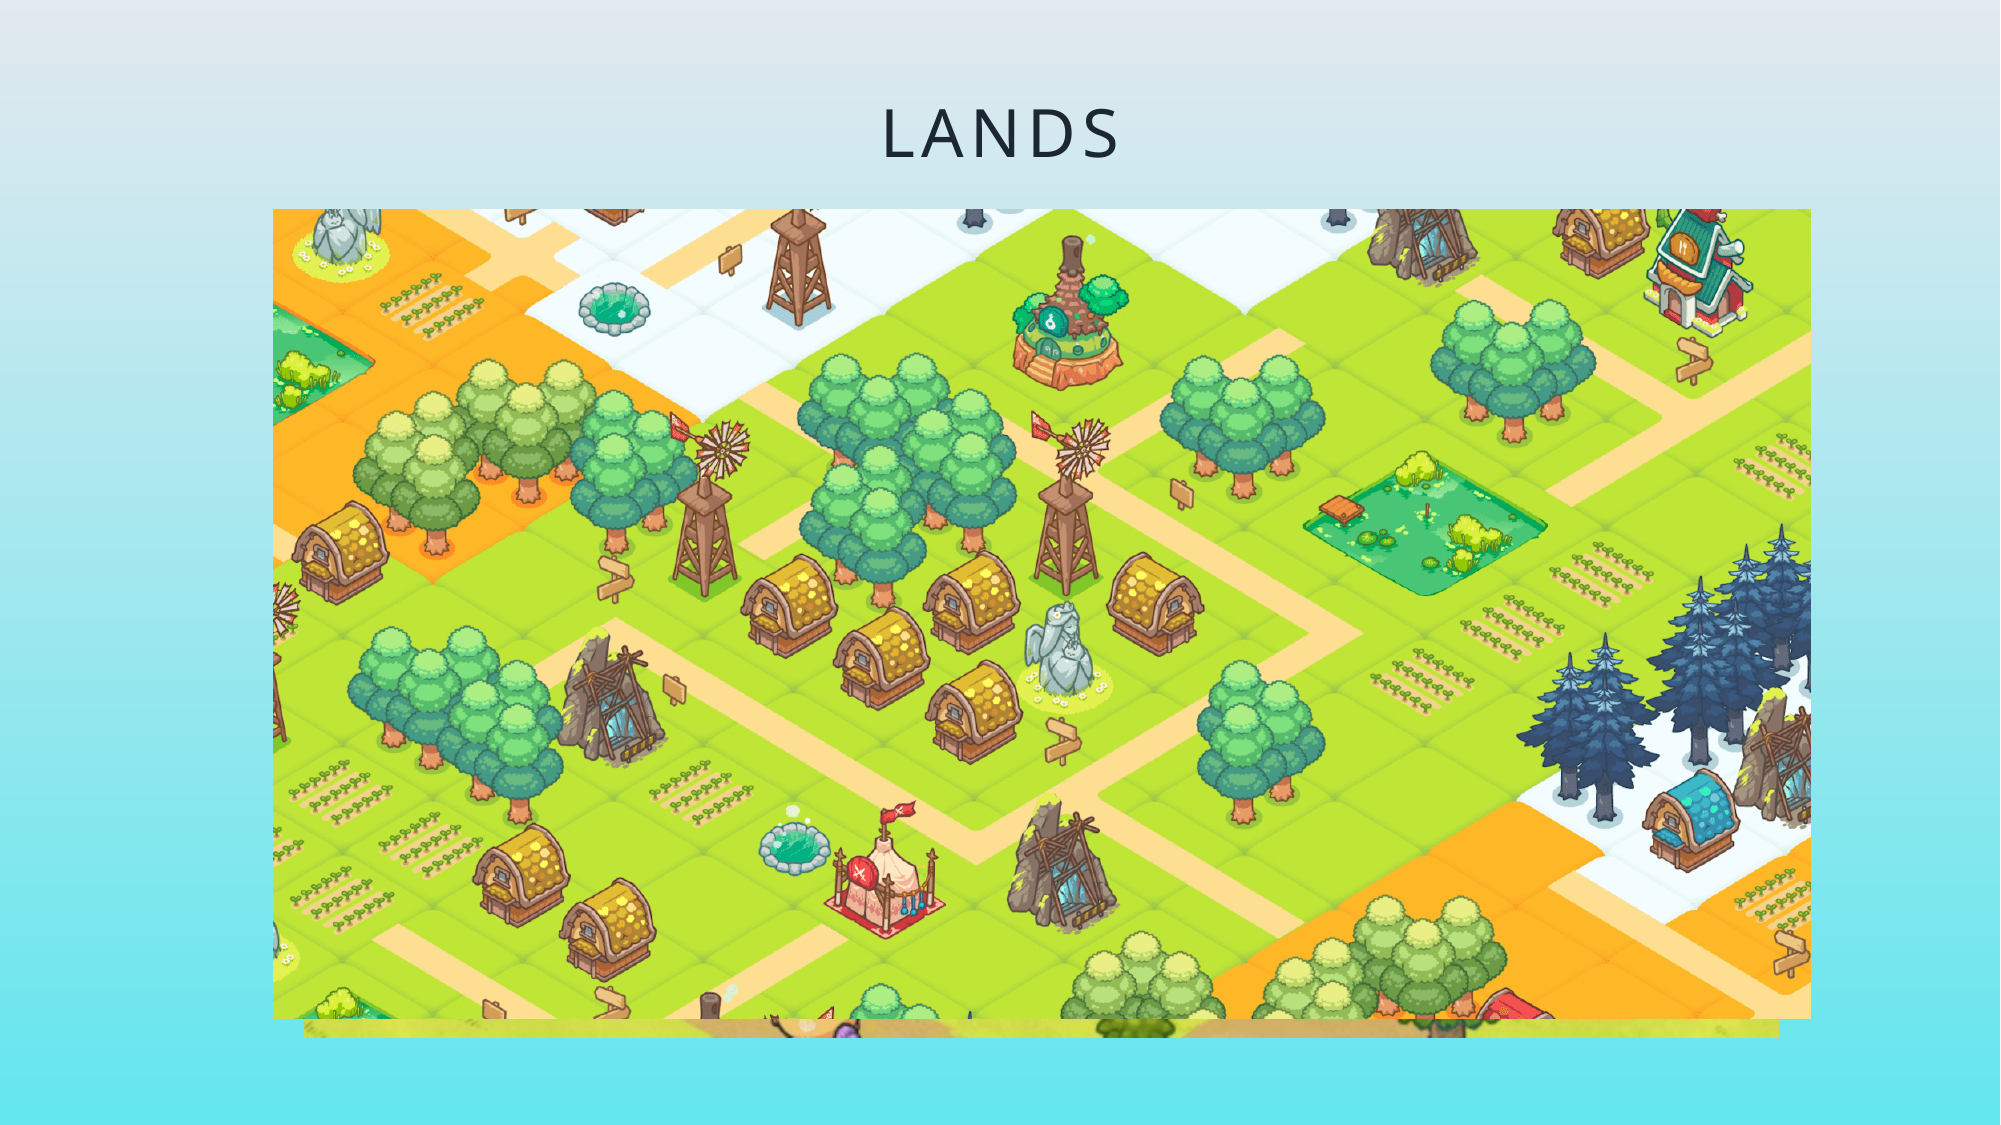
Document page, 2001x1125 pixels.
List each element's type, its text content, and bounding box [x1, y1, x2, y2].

picture [273, 209, 1811, 1038]
title lands [221, 45, 1779, 180]
